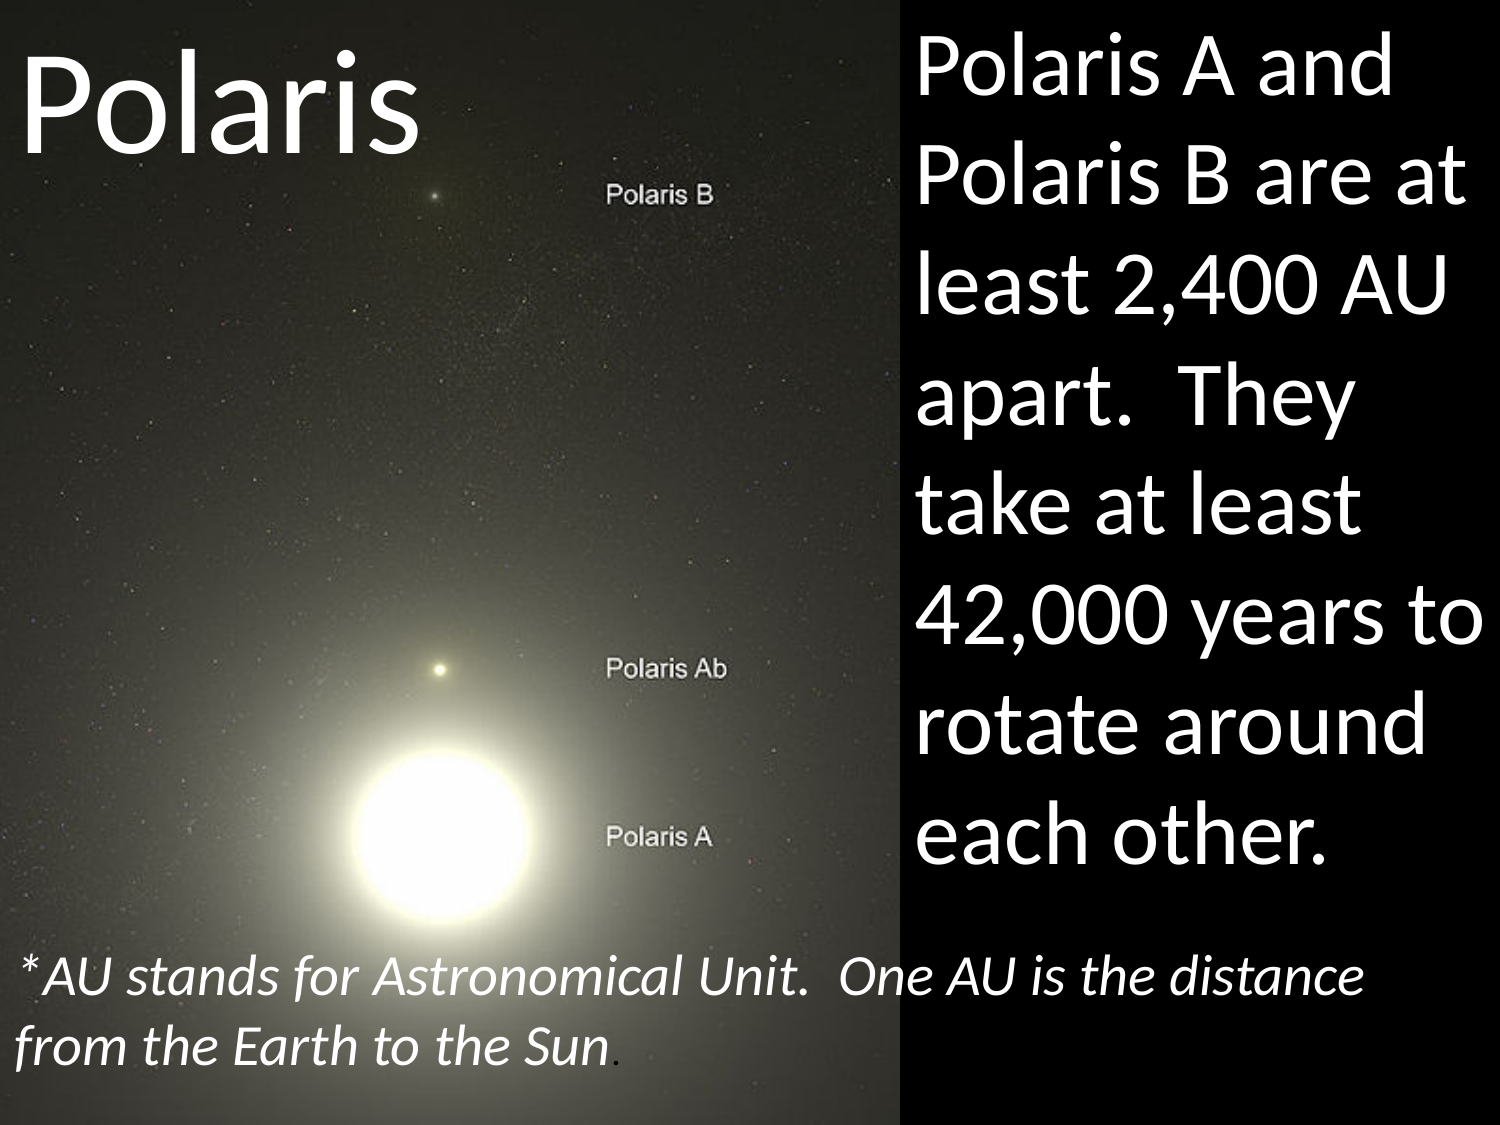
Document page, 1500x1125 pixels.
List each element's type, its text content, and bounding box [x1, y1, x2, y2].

text_box *AU stands for Astronomical Unit. One AU is the distance from the Earth to the Sun. [904, 929, 1495, 1085]
picture [0, 0, 901, 1125]
text_box Polaris A and Polaris B are at least 2,400 AU apart. They take at least 42,000 years to rotate around each other. [903, 0, 1500, 891]
